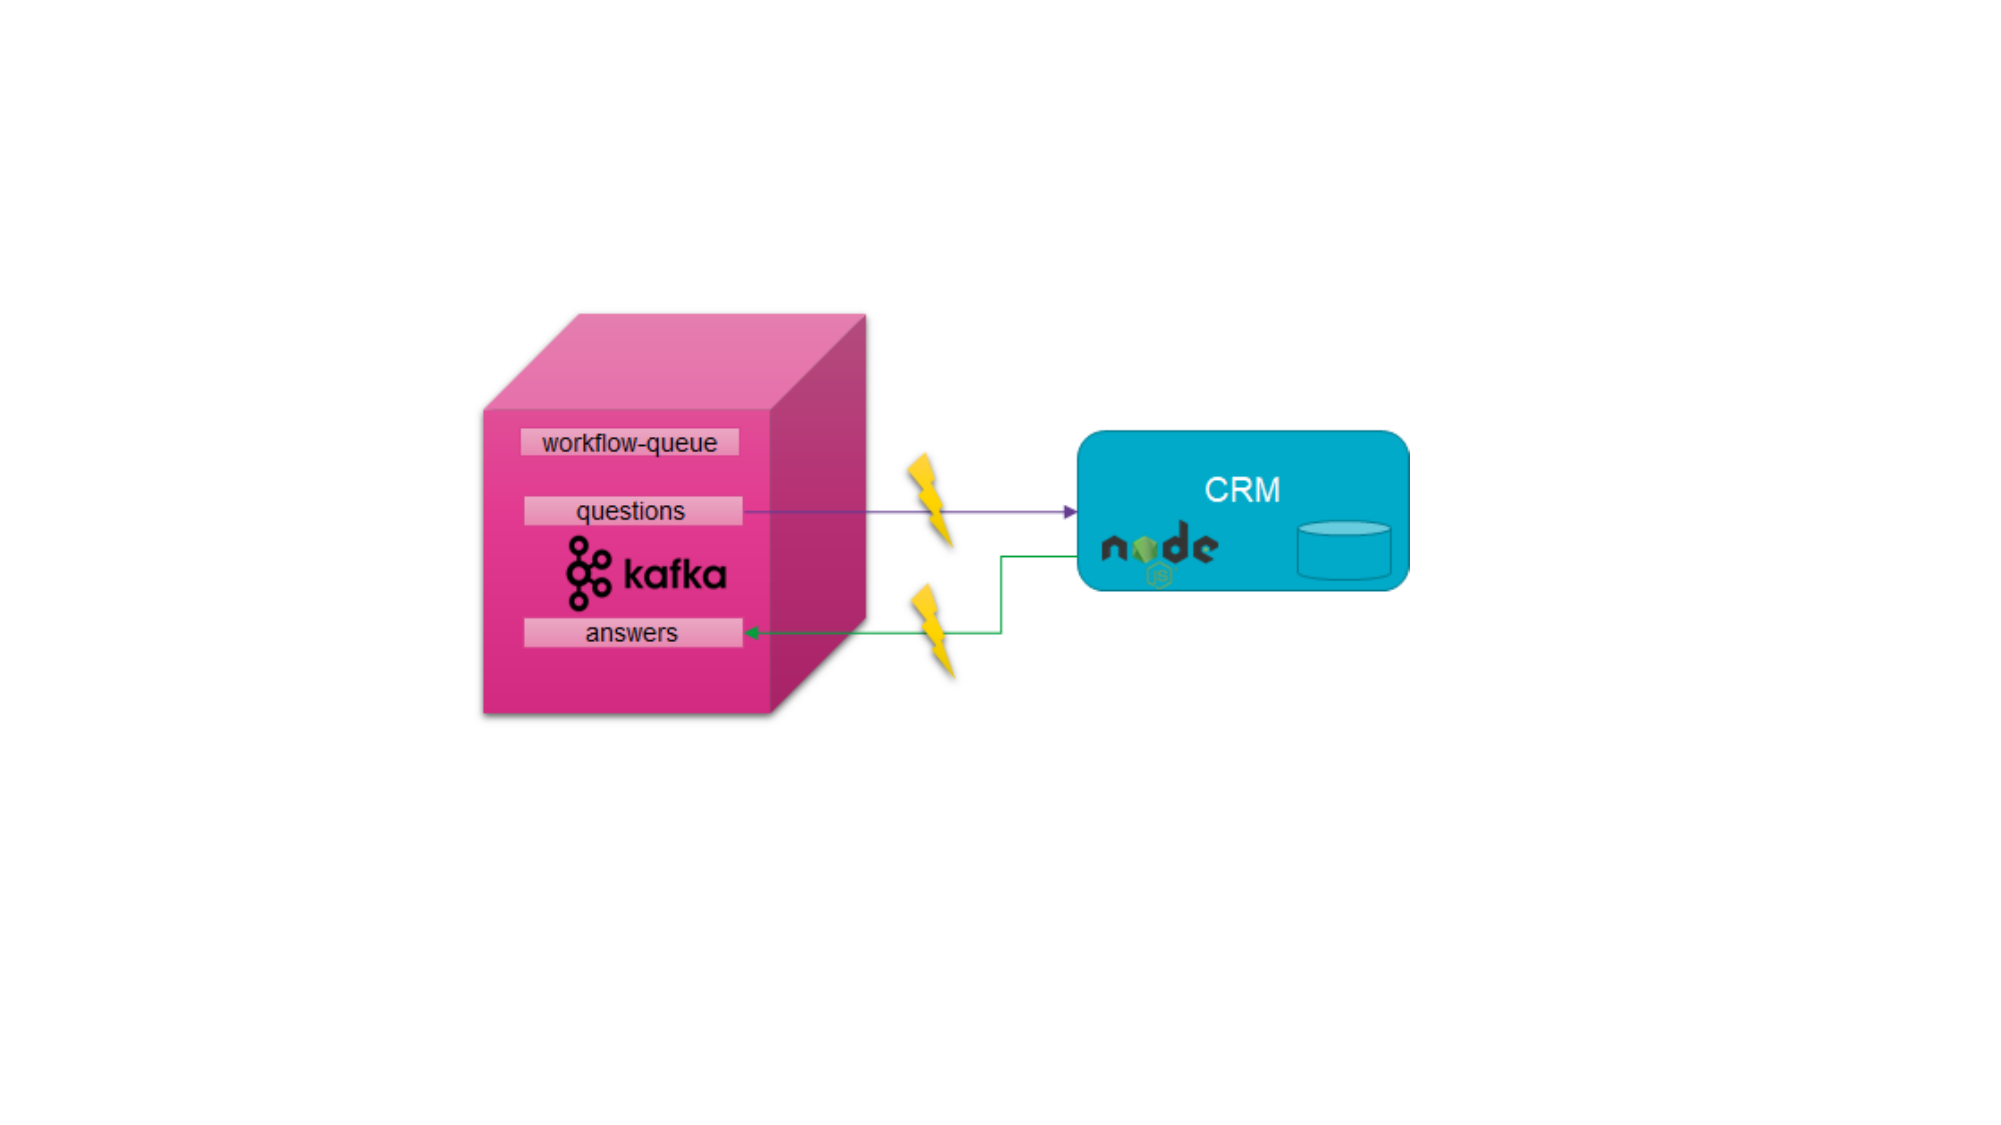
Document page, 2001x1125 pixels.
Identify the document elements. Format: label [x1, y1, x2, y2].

picture [473, 307, 1410, 891]
